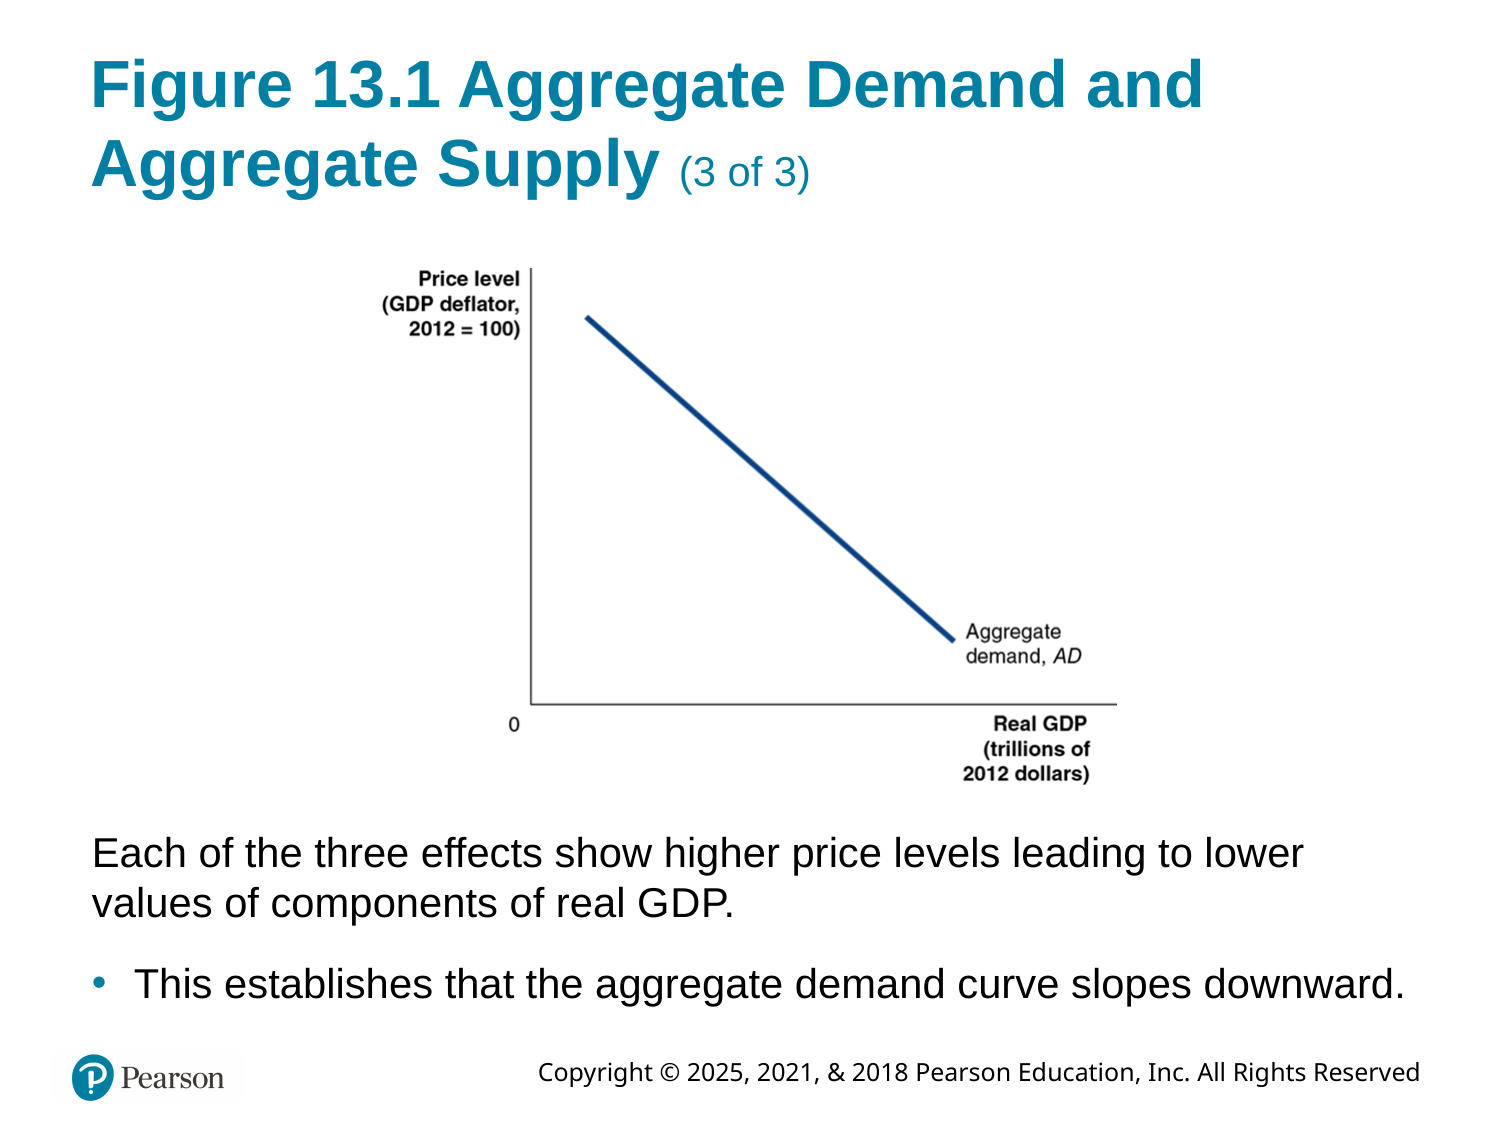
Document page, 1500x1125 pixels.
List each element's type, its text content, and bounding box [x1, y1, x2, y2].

picture [51, 1053, 245, 1102]
list Each of the three effects show higher price levels leading to lower values of components of real G D P. This establishes that the aggregate demand curve slopes downward. [76, 810, 1425, 1024]
picture [382, 267, 1118, 786]
title Figure 13.1 Aggregate Demand and Aggregate Supply (3 of 3) [75, 35, 1425, 216]
